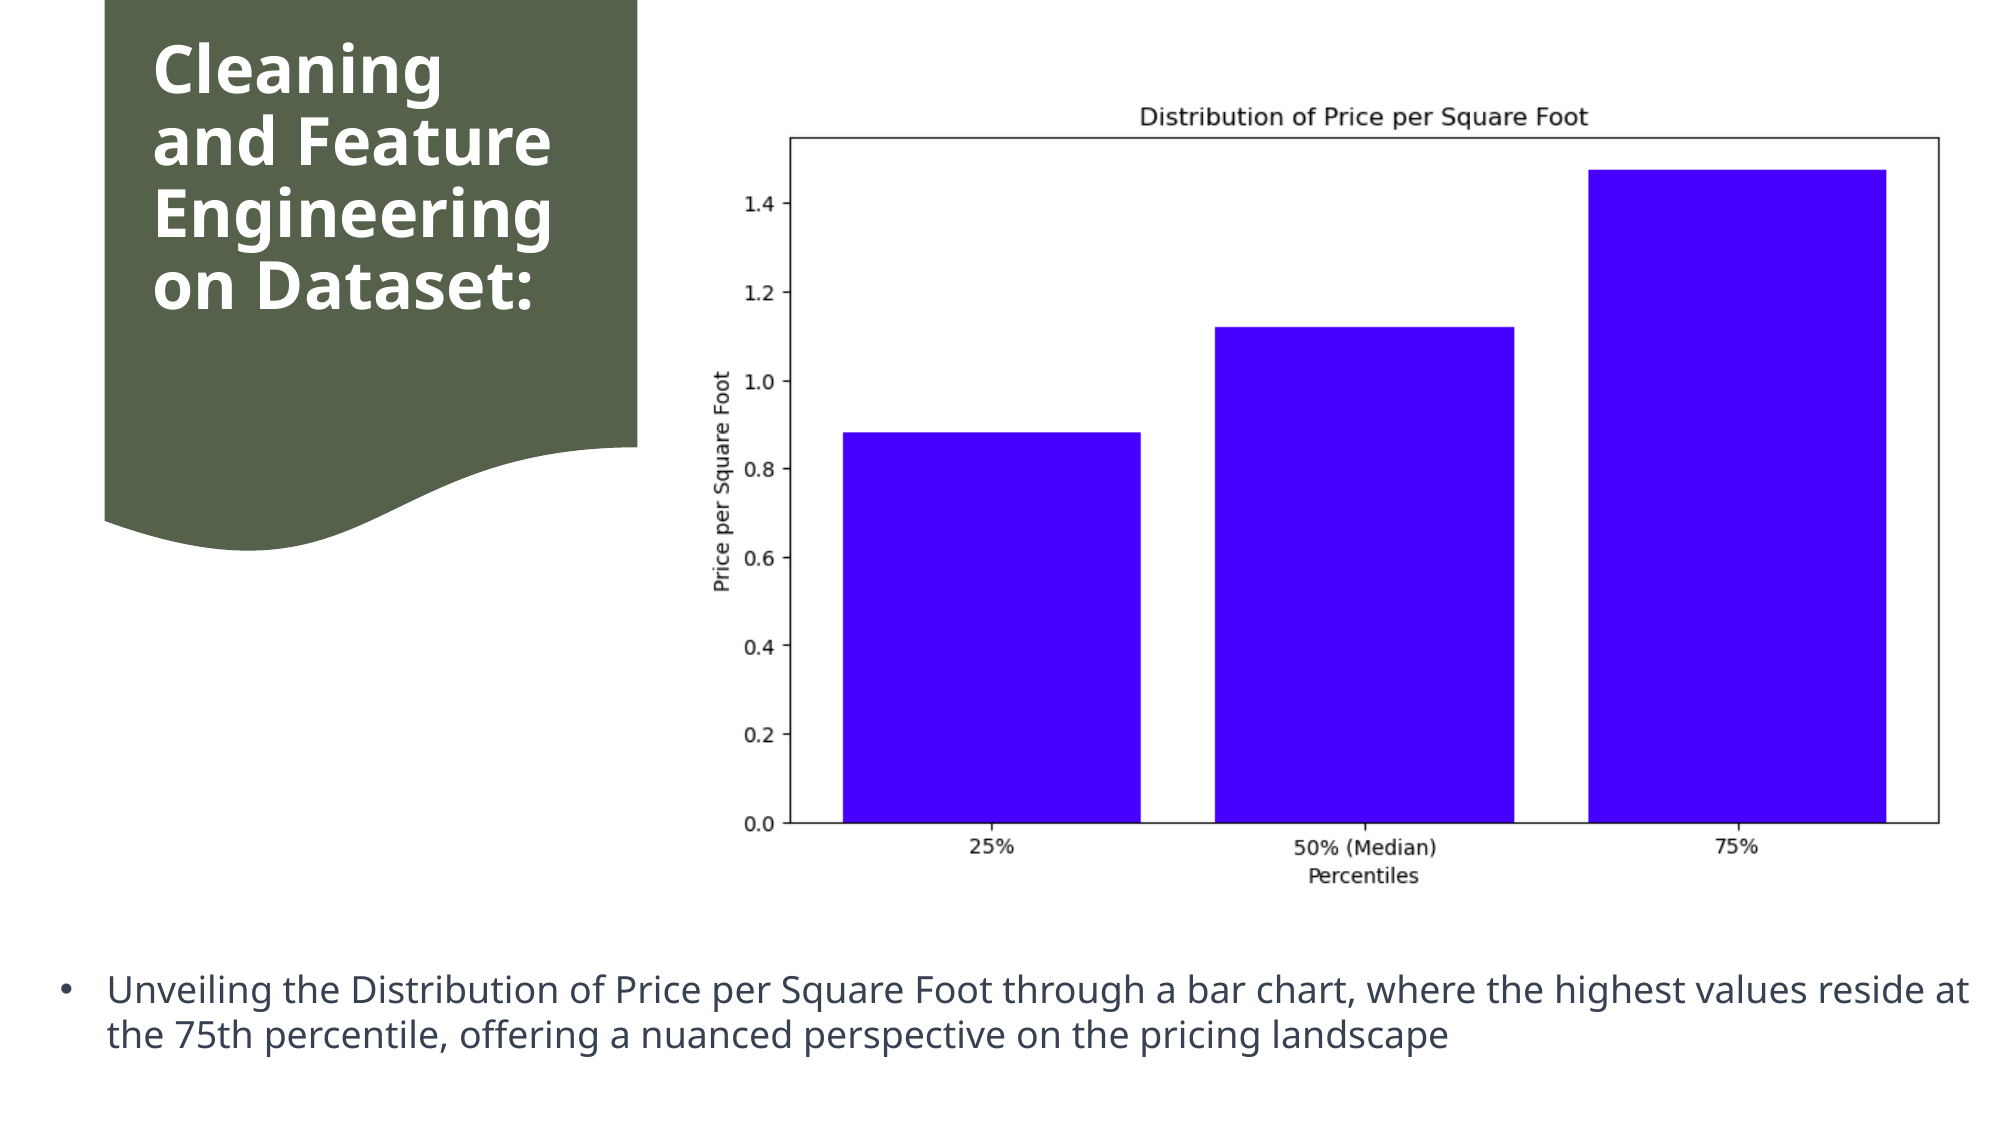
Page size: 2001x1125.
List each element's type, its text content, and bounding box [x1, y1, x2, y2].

text_box [103, 0, 639, 552]
text_box Unveiling the Distribution of Price per Square Foot through a bar chart, where the highest values reside at the 75th percentile, offering a nuanced perspective on the pricing landscape [45, 958, 2000, 1063]
picture [705, 87, 1972, 893]
text_box Cleaning and Feature Engineering on Dataset: [137, 28, 604, 417]
